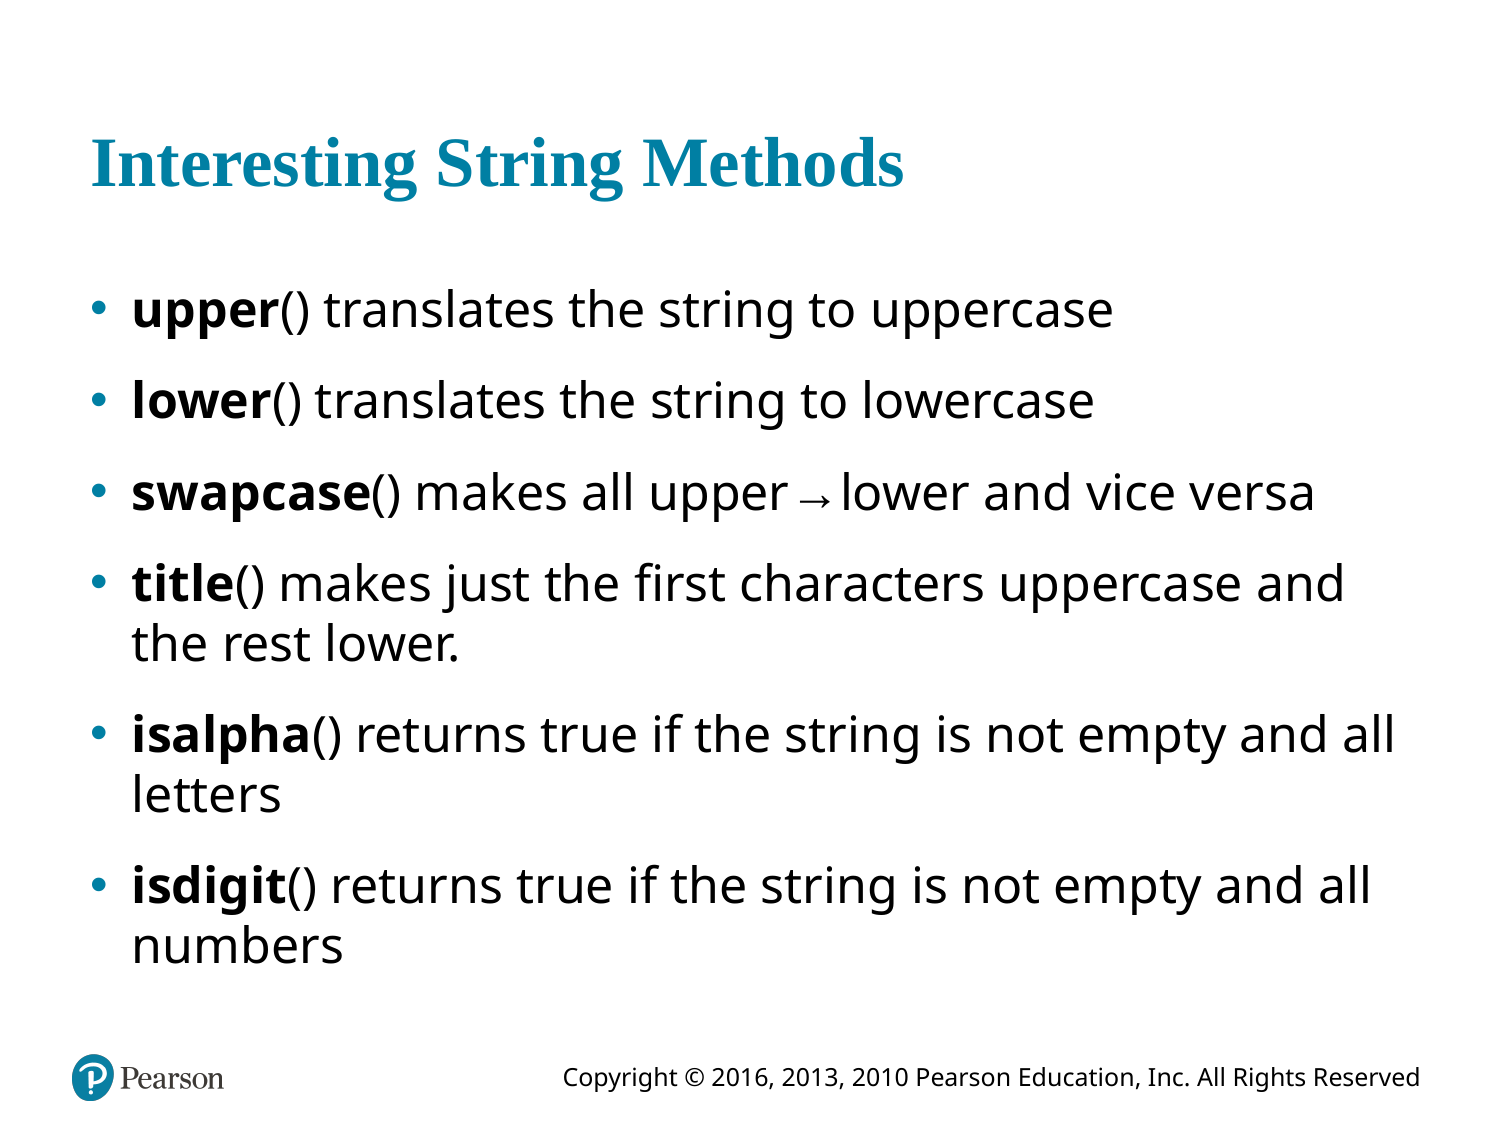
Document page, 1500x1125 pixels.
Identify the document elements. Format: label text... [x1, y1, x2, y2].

title Interesting String Methods [75, 35, 1425, 216]
picture [72, 1054, 88, 1070]
picture [72, 1087, 83, 1101]
picture [80, 1063, 106, 1088]
list upper() translates the string to uppercase lower() translates the string to lowercase swapcase() makes all upper→lower and vice versa title() makes just the first characters uppercase and the rest lower. isalpha() returns true if the string is not empty and all letters isdigit() returns true if the string is not empty and all numbers [75, 262, 1425, 1005]
picture [98, 1054, 224, 1101]
